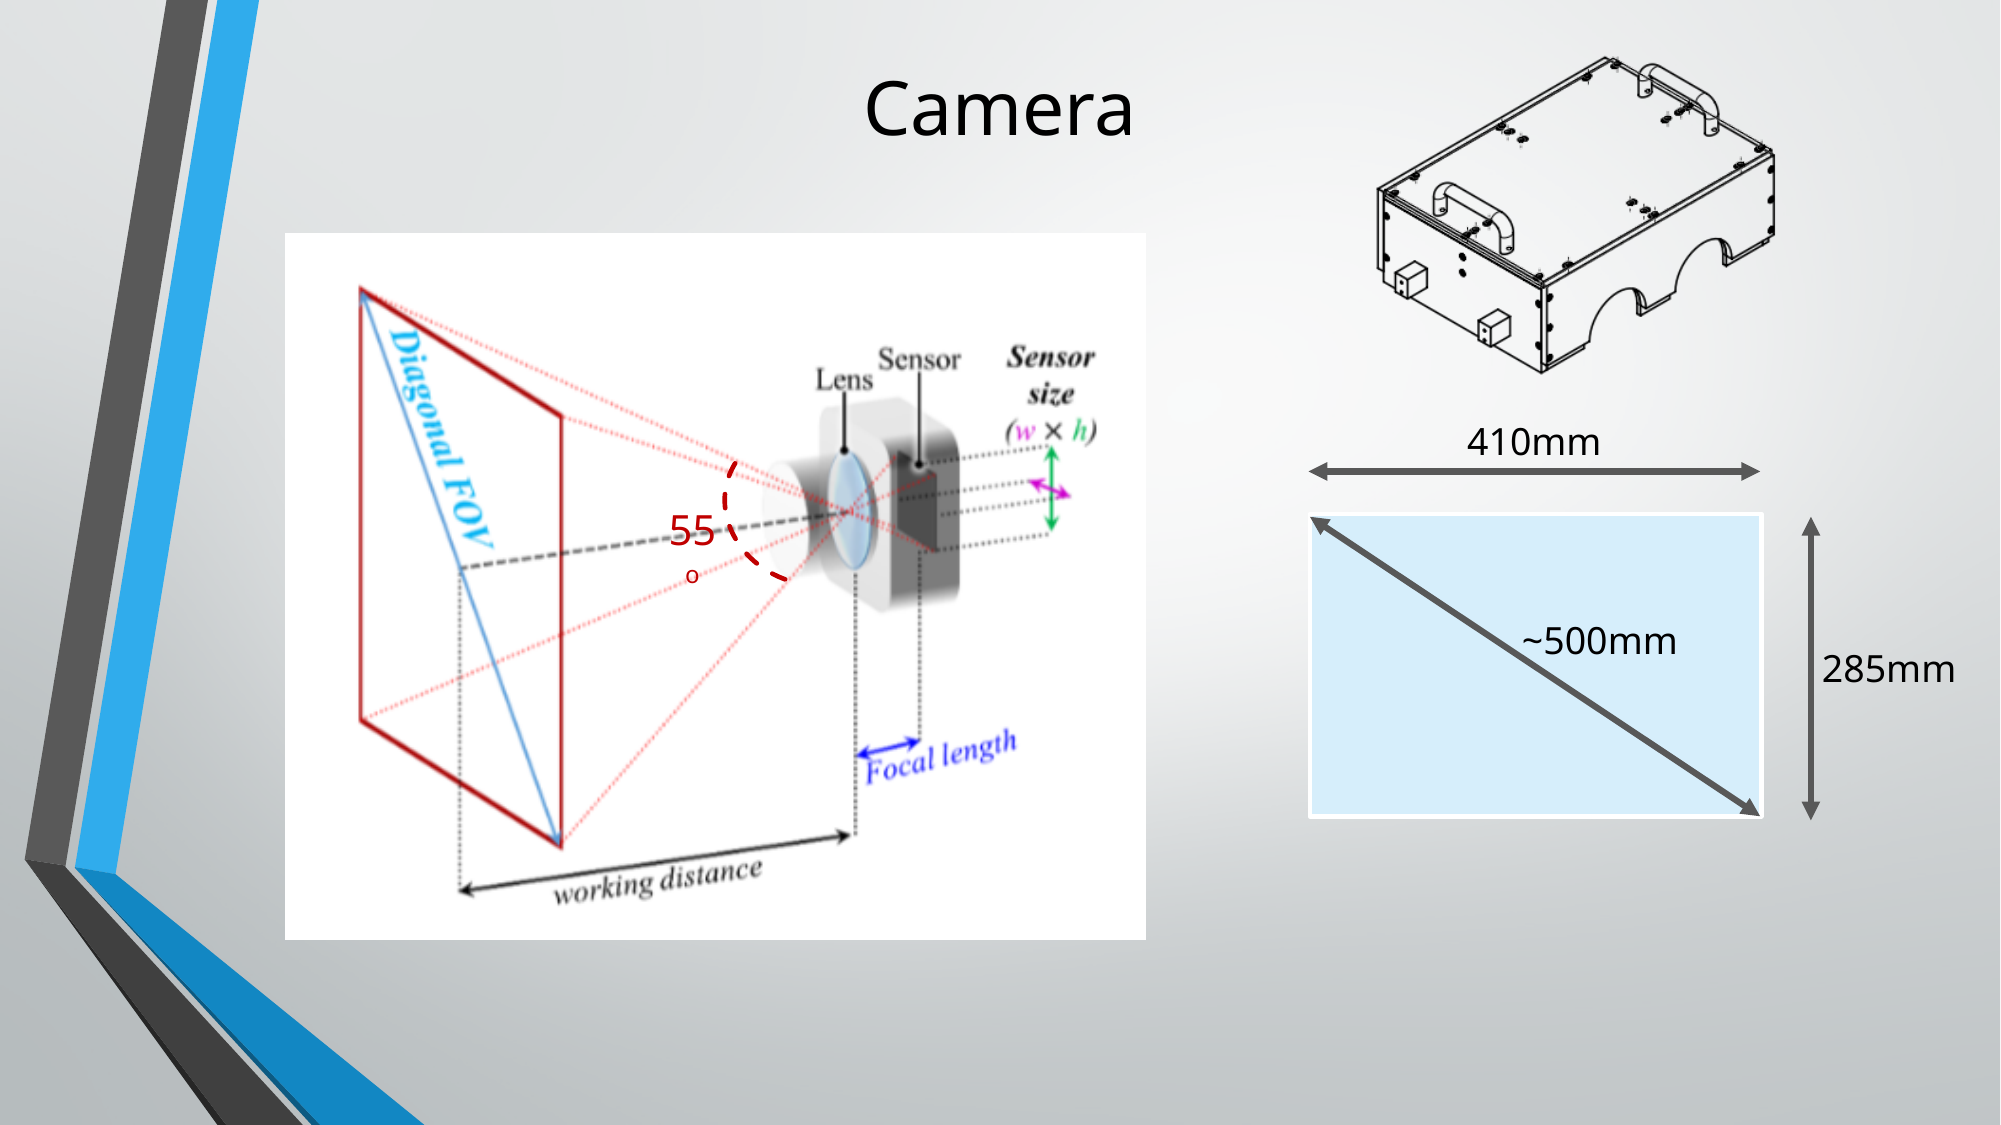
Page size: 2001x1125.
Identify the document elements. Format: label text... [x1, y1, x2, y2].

text_box Camera [572, 52, 1351, 158]
picture [1351, 31, 1797, 387]
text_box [647, 428, 899, 584]
picture [285, 233, 1147, 940]
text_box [1308, 410, 2000, 821]
